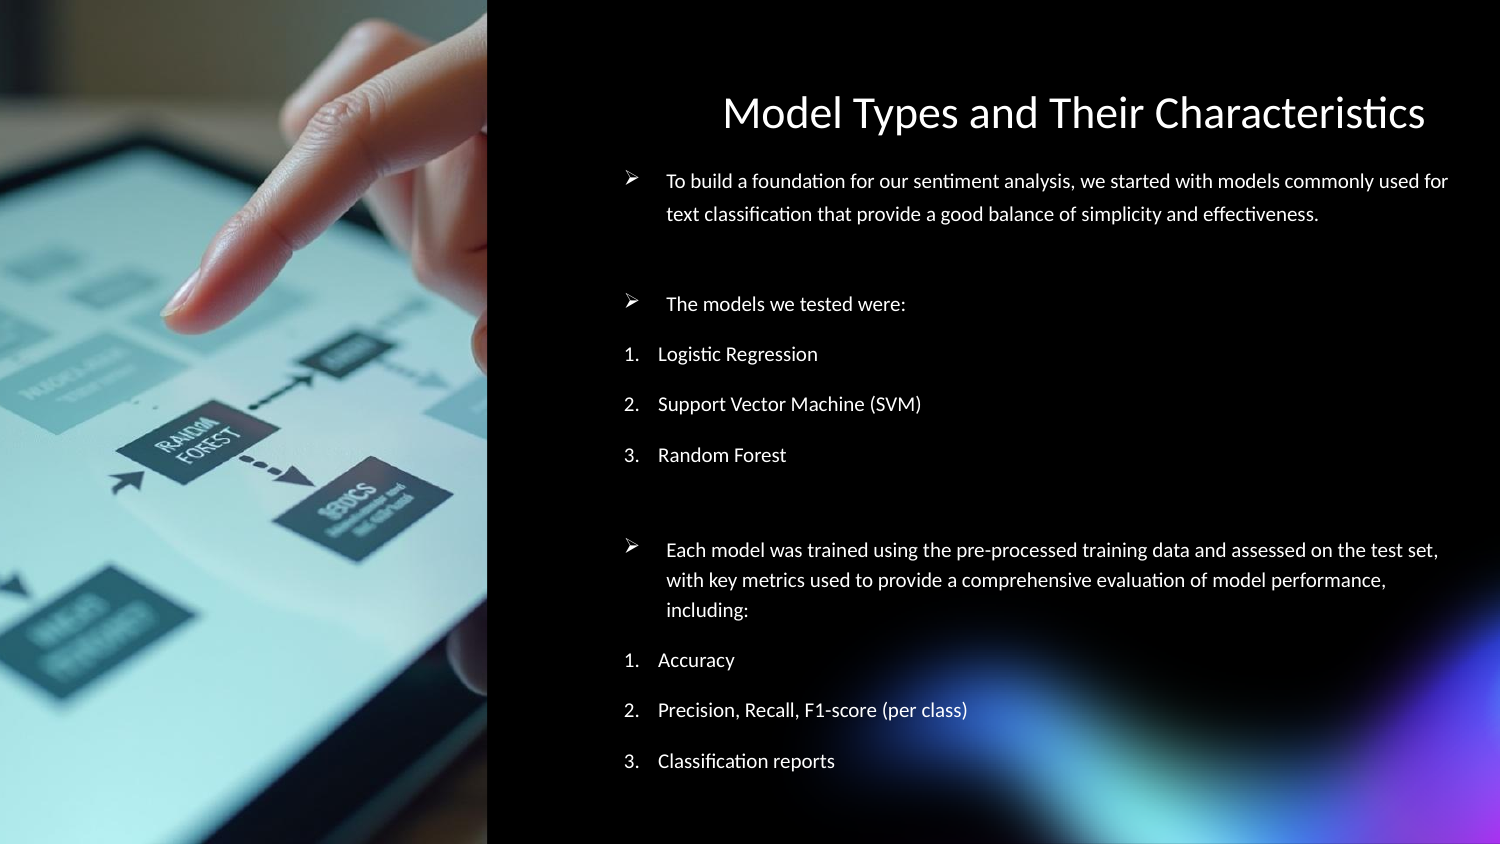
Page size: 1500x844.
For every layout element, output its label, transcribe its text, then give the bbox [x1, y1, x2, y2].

title Model Types and Their Characteristics [488, 56, 1442, 160]
list To build a foundation for our sentiment analysis, we started with models commonly used for text classification that provide a good balance of simplicity and effectiveness. The models we tested were: Logistic Regression Support Vector Machine (SVM) Random Forest Each model was trained using the pre-processed training data and assessed on the test set, with key metrics used to provide a comprehensive evaluation of model performance, including: Accuracy Precision, Recall, F1-score (per class) Classification reports [575, 145, 1489, 788]
picture [0, 0, 1500, 844]
